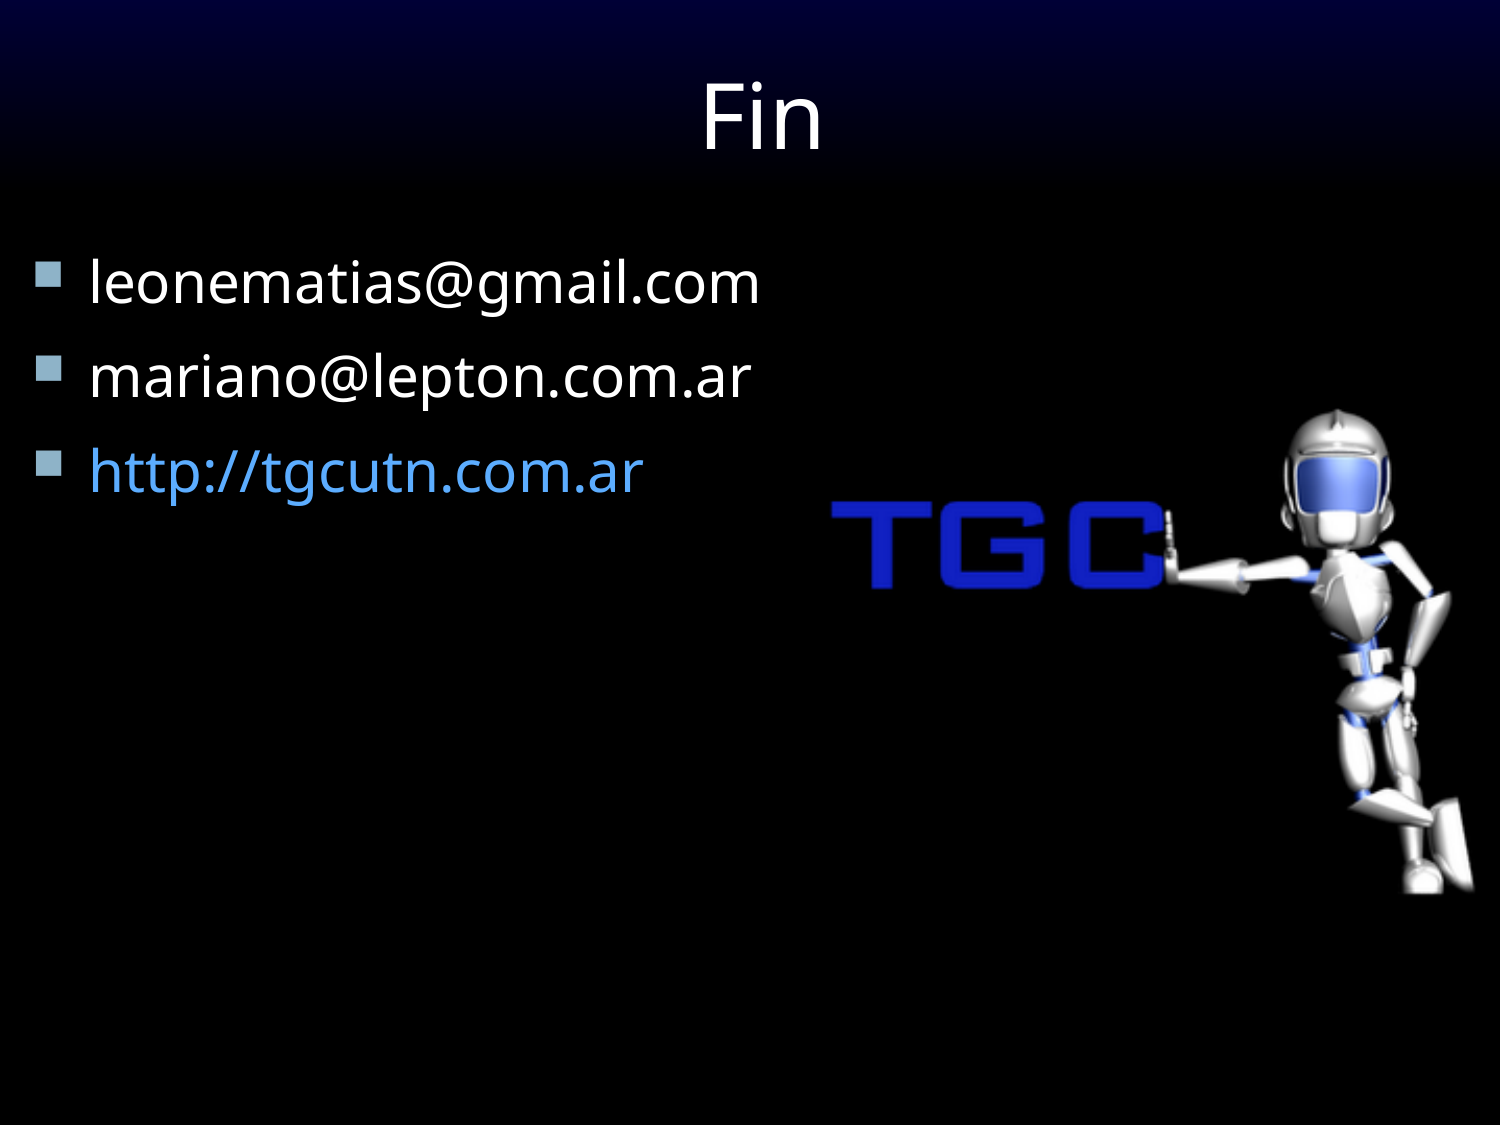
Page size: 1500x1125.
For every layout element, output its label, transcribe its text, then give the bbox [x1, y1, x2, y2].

title Fin [112, 24, 1413, 201]
text_box mariano@lepton.com.ar [17, 331, 1022, 426]
picture [820, 408, 1488, 910]
text_box http://tgcutn.com.ar [17, 426, 815, 527]
list leonematias@gmail.com [16, 237, 940, 339]
